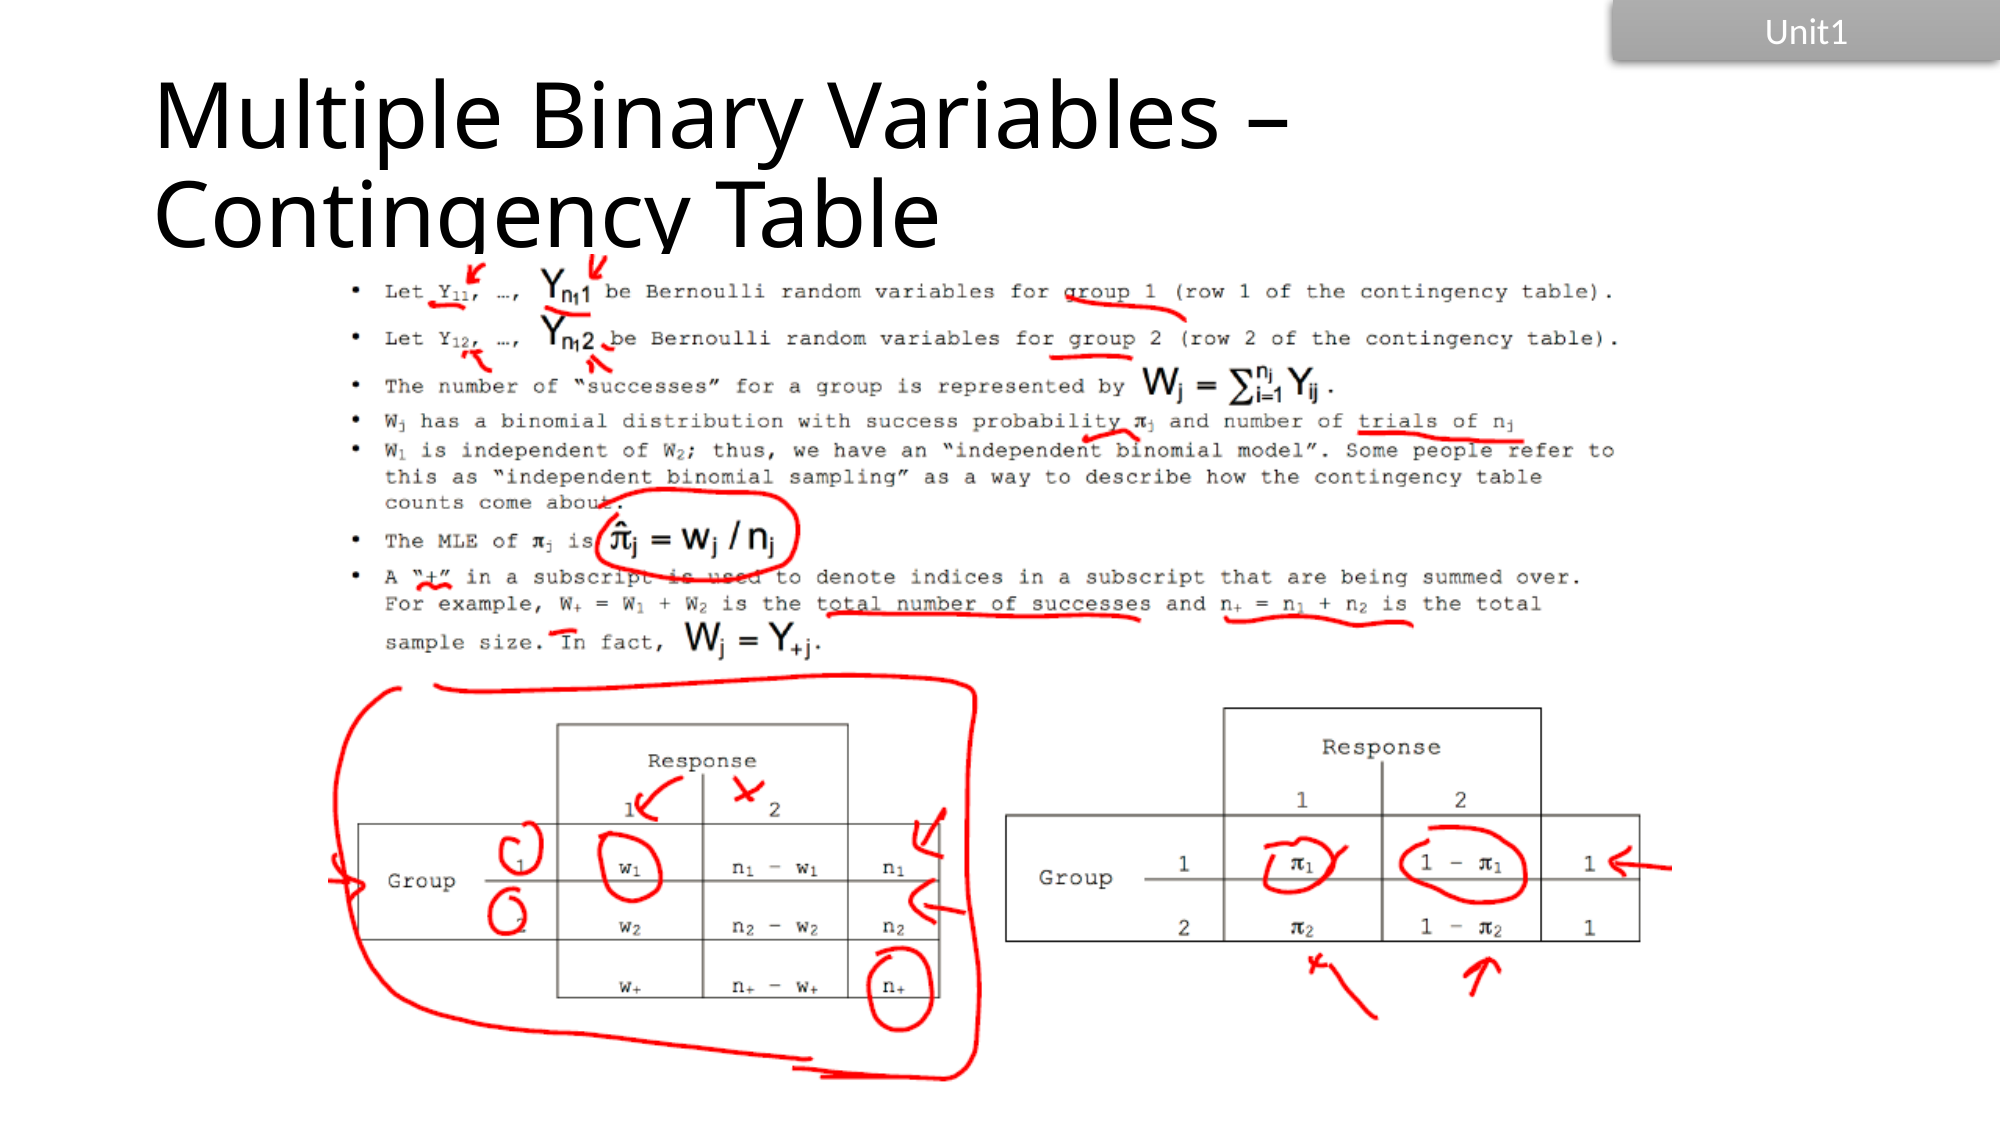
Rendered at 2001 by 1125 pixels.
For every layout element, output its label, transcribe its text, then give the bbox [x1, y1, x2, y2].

picture [328, 254, 1672, 1091]
text_box Unit1 [1613, 0, 2000, 60]
title Multiple Binary Variables – Contingency Table [137, 59, 1863, 278]
